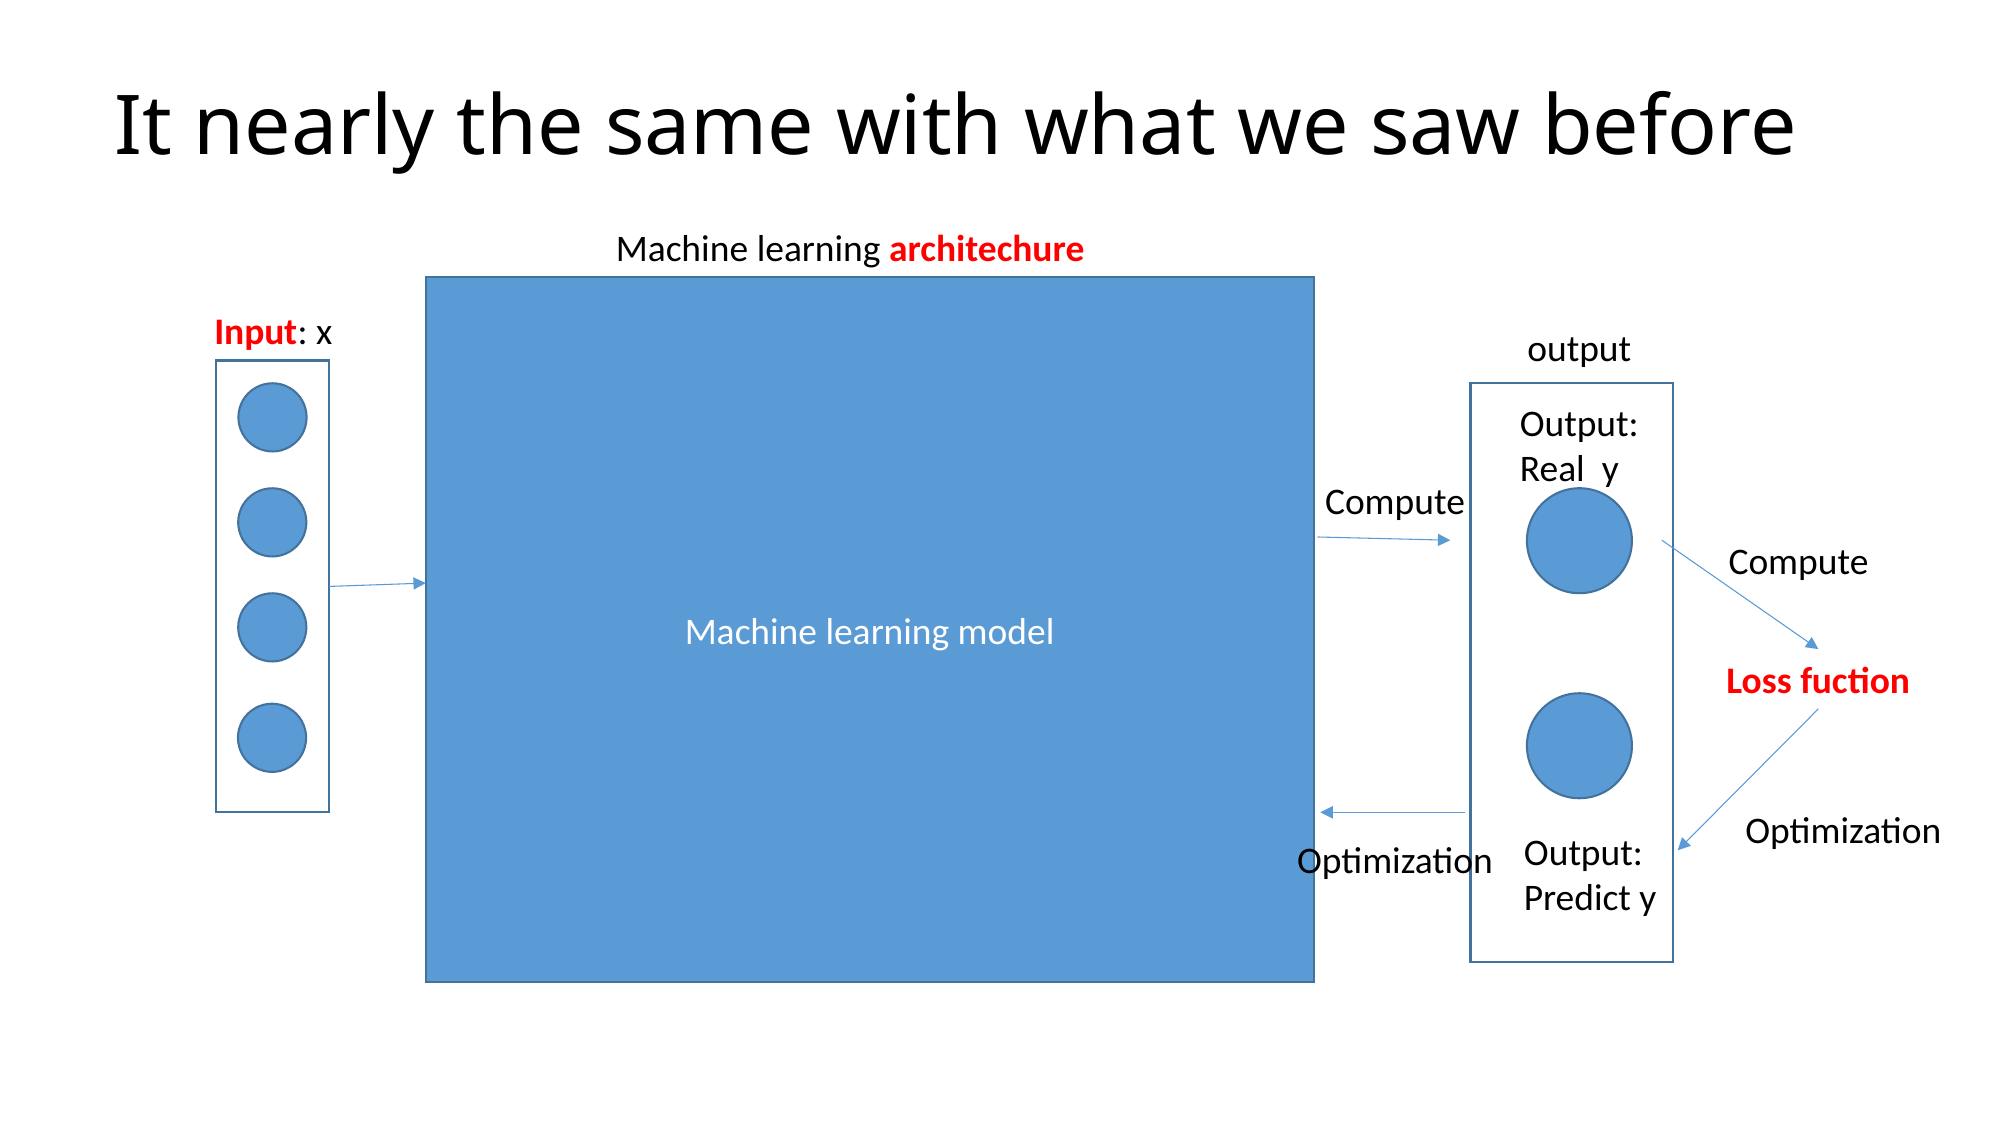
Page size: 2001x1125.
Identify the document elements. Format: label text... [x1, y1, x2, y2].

text_box Loss fuction [1711, 649, 1926, 709]
text_box Input: x [199, 299, 348, 360]
text_box Machine learning model [425, 276, 1315, 983]
text_box Optimization [1730, 798, 1957, 858]
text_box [1677, 709, 1819, 851]
text_box [215, 359, 330, 813]
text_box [1317, 536, 1451, 541]
text_box Optimization [1282, 828, 1508, 889]
text_box [1469, 382, 1674, 963]
text_box Compute [1713, 529, 1884, 590]
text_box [329, 583, 426, 587]
text_box Compute [1310, 469, 1481, 529]
text_box output [1512, 316, 1647, 377]
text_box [1661, 540, 1819, 650]
title It nearly the same with what we saw before [93, 71, 1819, 184]
text_box Machine learning architechure [601, 216, 1100, 277]
